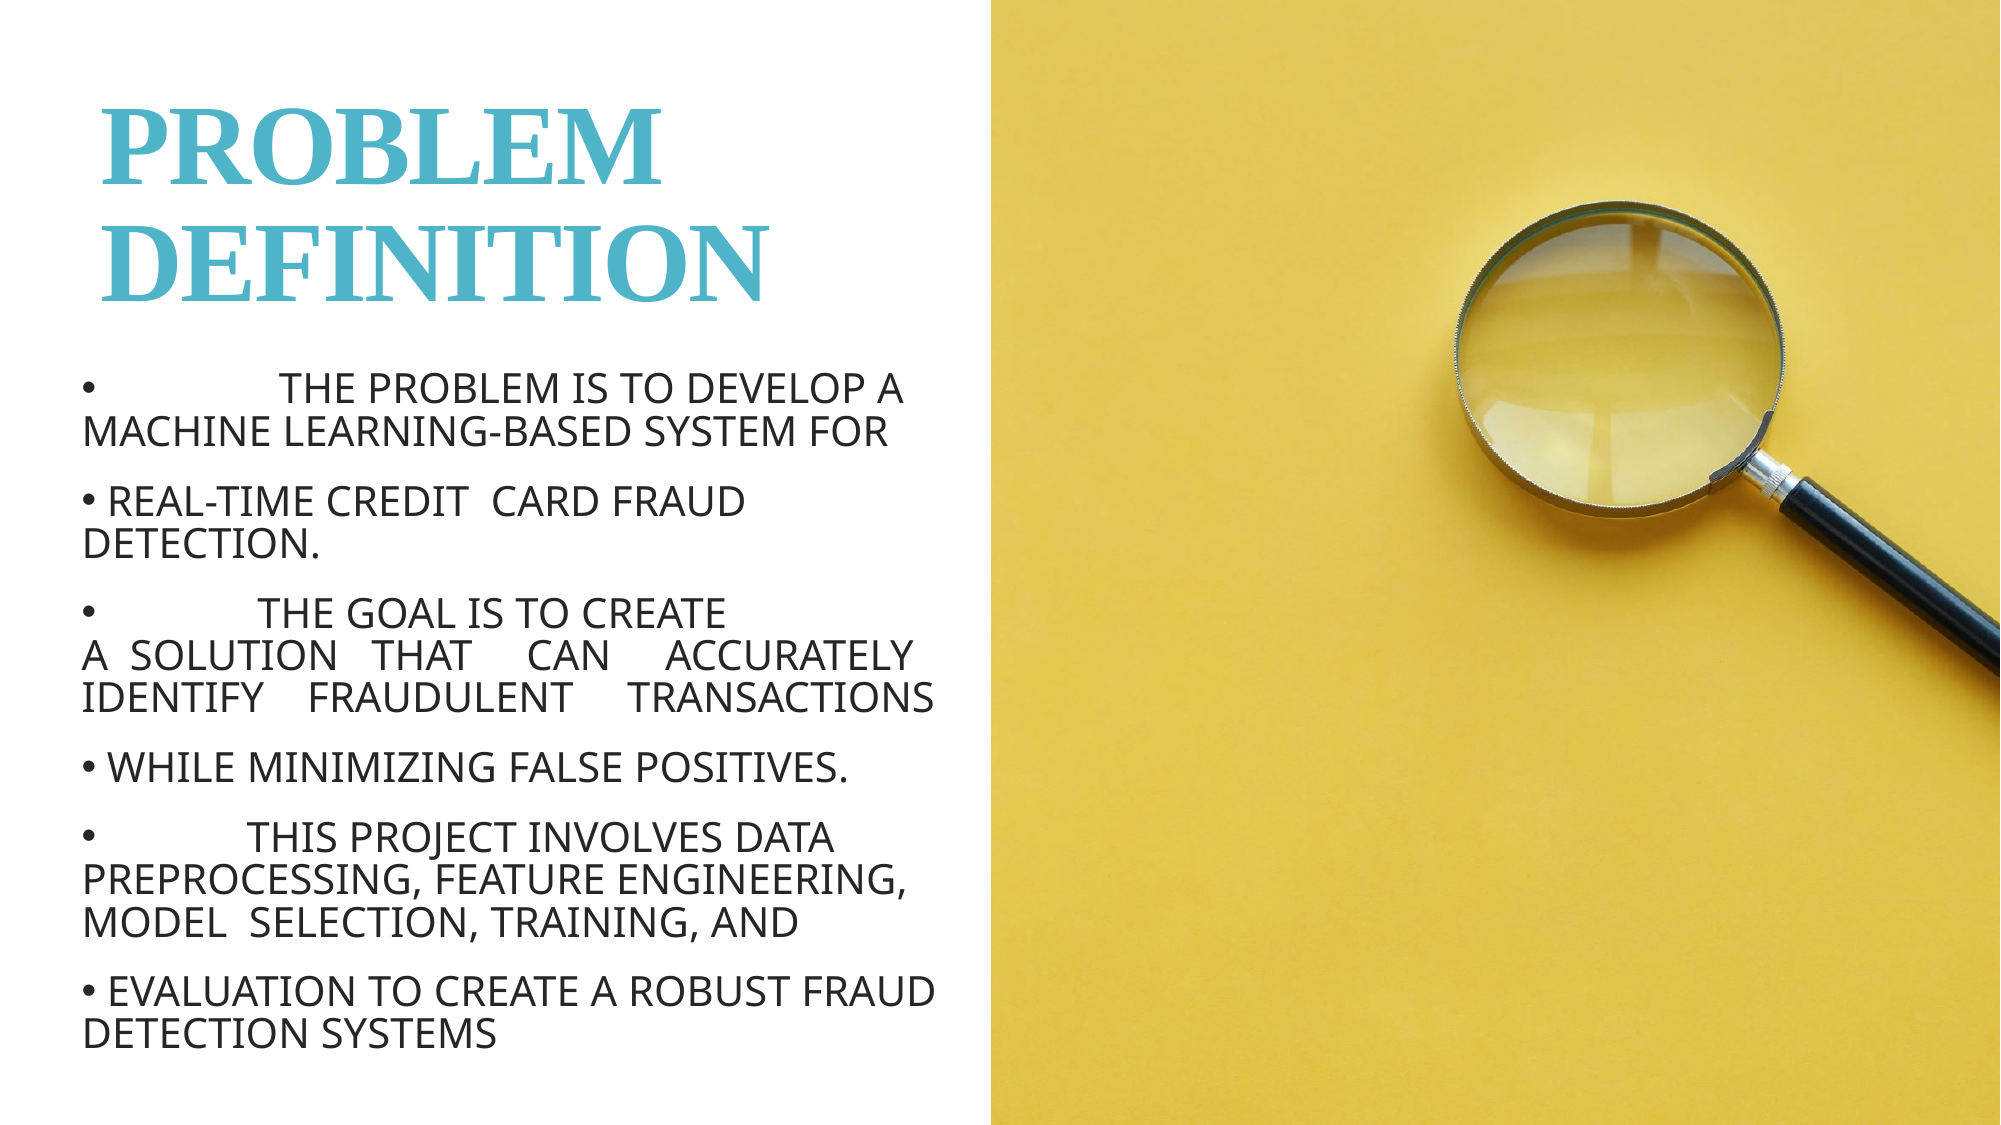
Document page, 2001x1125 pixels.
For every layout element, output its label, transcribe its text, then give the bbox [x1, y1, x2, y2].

title PROBLEM DEFINITION [85, 59, 990, 357]
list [990, 0, 2000, 1125]
list The problem is to develop a machine learning-based system for real-time credit card fraud detection. The goal is to create a solution that can accurately identify fraudulent transactions while minimizing false positives. This project involves data preprocessing, feature engineering, model selection, training, and evaluation to create a robust fraud detection systems [66, 382, 978, 1066]
